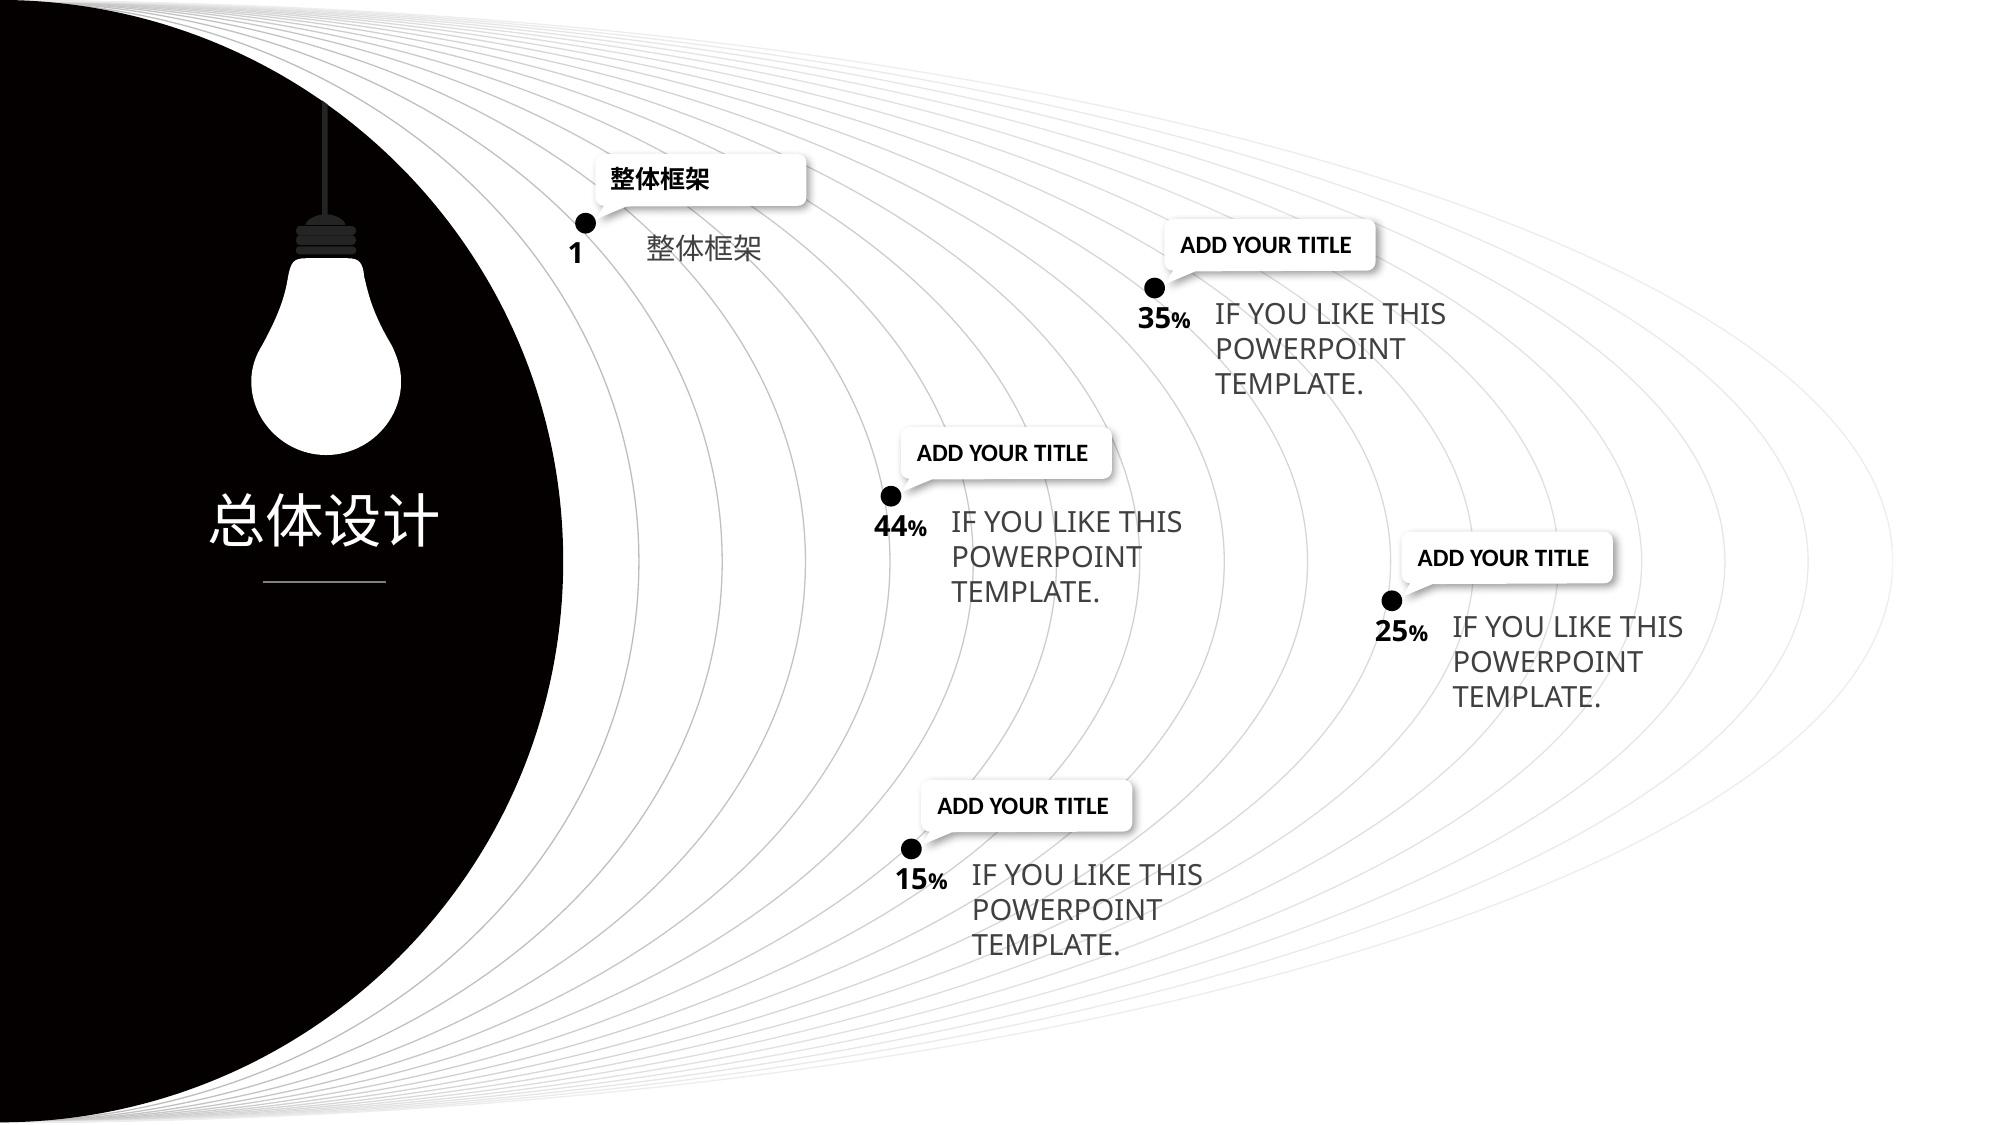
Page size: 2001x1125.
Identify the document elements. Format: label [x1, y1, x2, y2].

text_box [1358, 531, 1810, 687]
text_box [877, 779, 1330, 935]
text_box [857, 427, 1310, 582]
text_box [1120, 218, 1573, 374]
picture [0, 0, 1893, 1123]
text_box [551, 154, 1004, 278]
